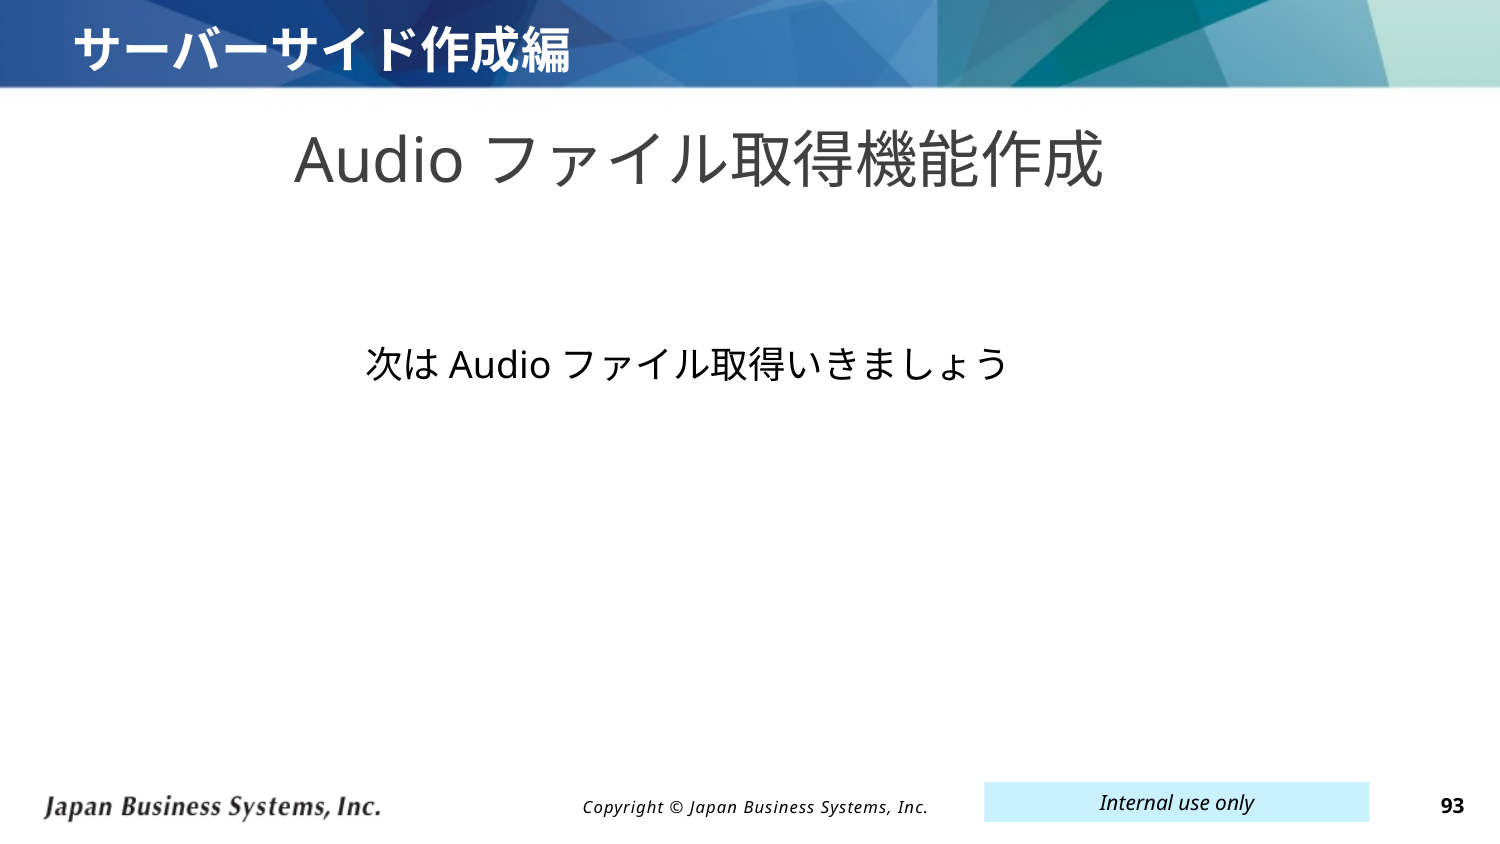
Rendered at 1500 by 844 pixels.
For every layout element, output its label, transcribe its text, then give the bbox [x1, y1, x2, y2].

text_box 次はAudioファイル取得いきましょう [350, 333, 1026, 394]
title サーバーサイド作成編 [57, 10, 1441, 79]
picture [0, 0, 1500, 844]
text_box Audioファイル取得機能作成 [279, 112, 1145, 193]
